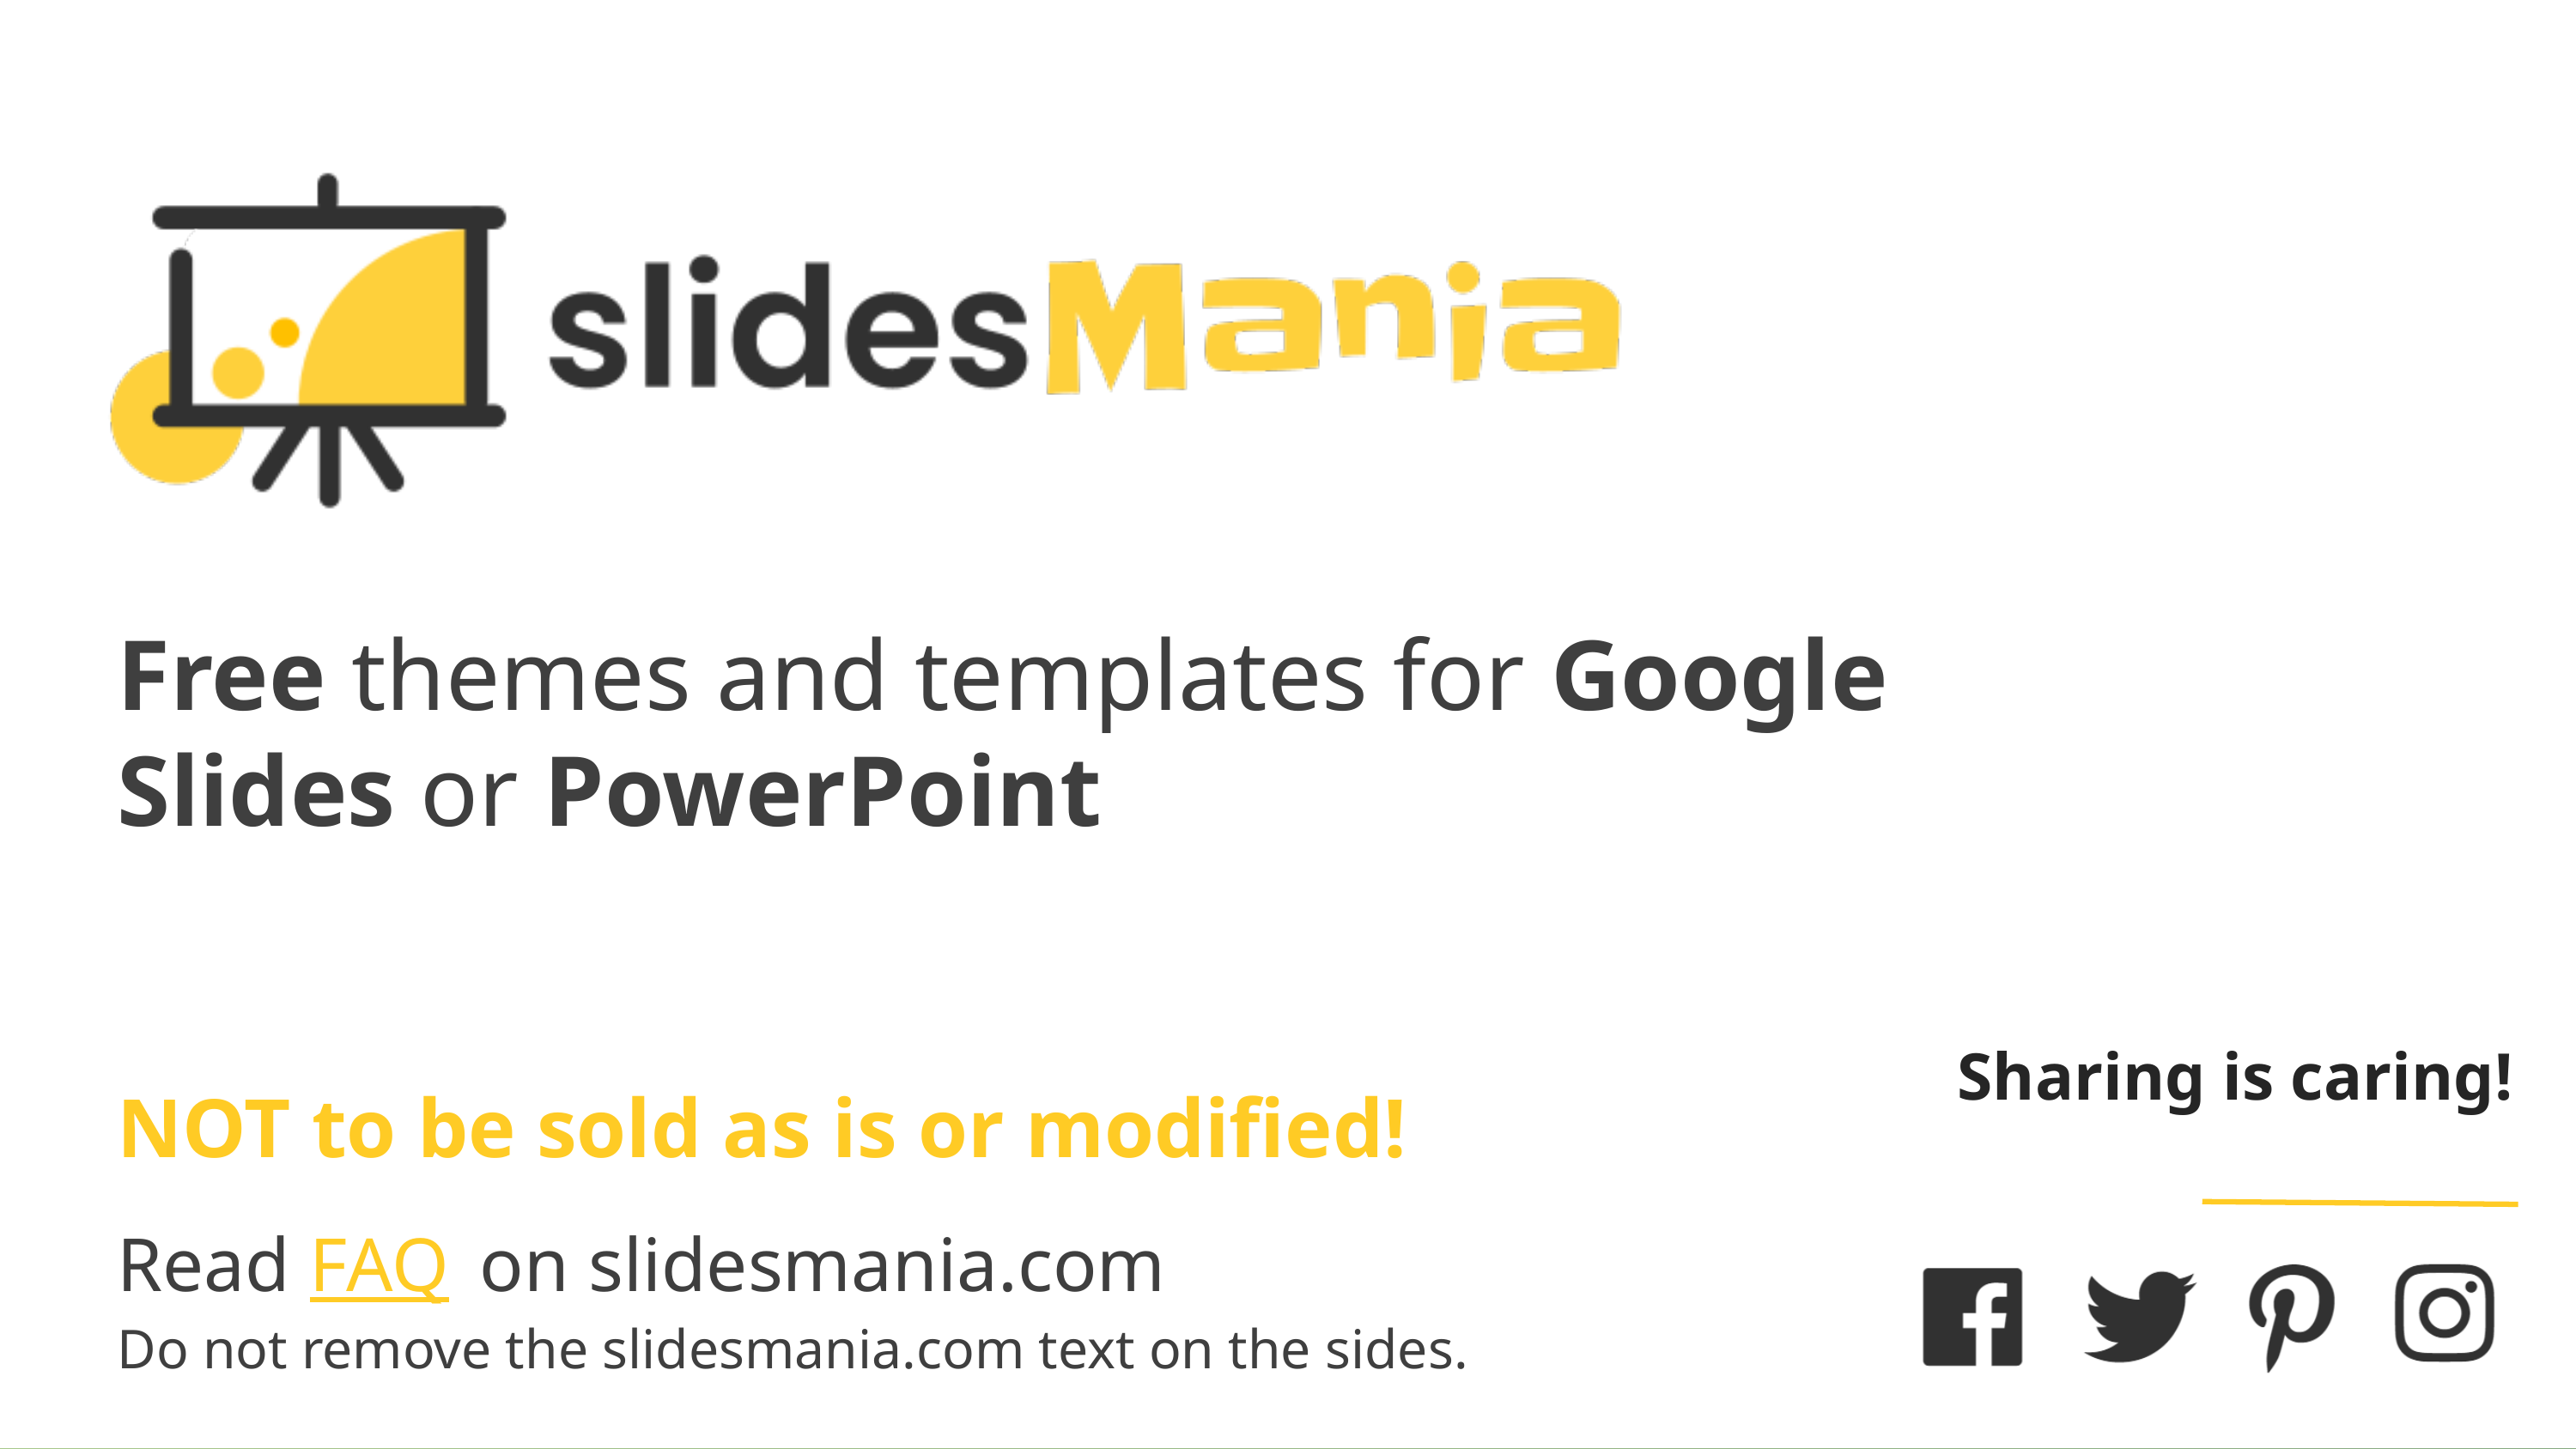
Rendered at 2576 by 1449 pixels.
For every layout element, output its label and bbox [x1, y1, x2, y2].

picture [1898, 1248, 2049, 1384]
picture [2227, 1247, 2357, 1379]
picture [2063, 1249, 2213, 1383]
picture [2370, 1249, 2518, 1377]
picture [26, 104, 1768, 543]
